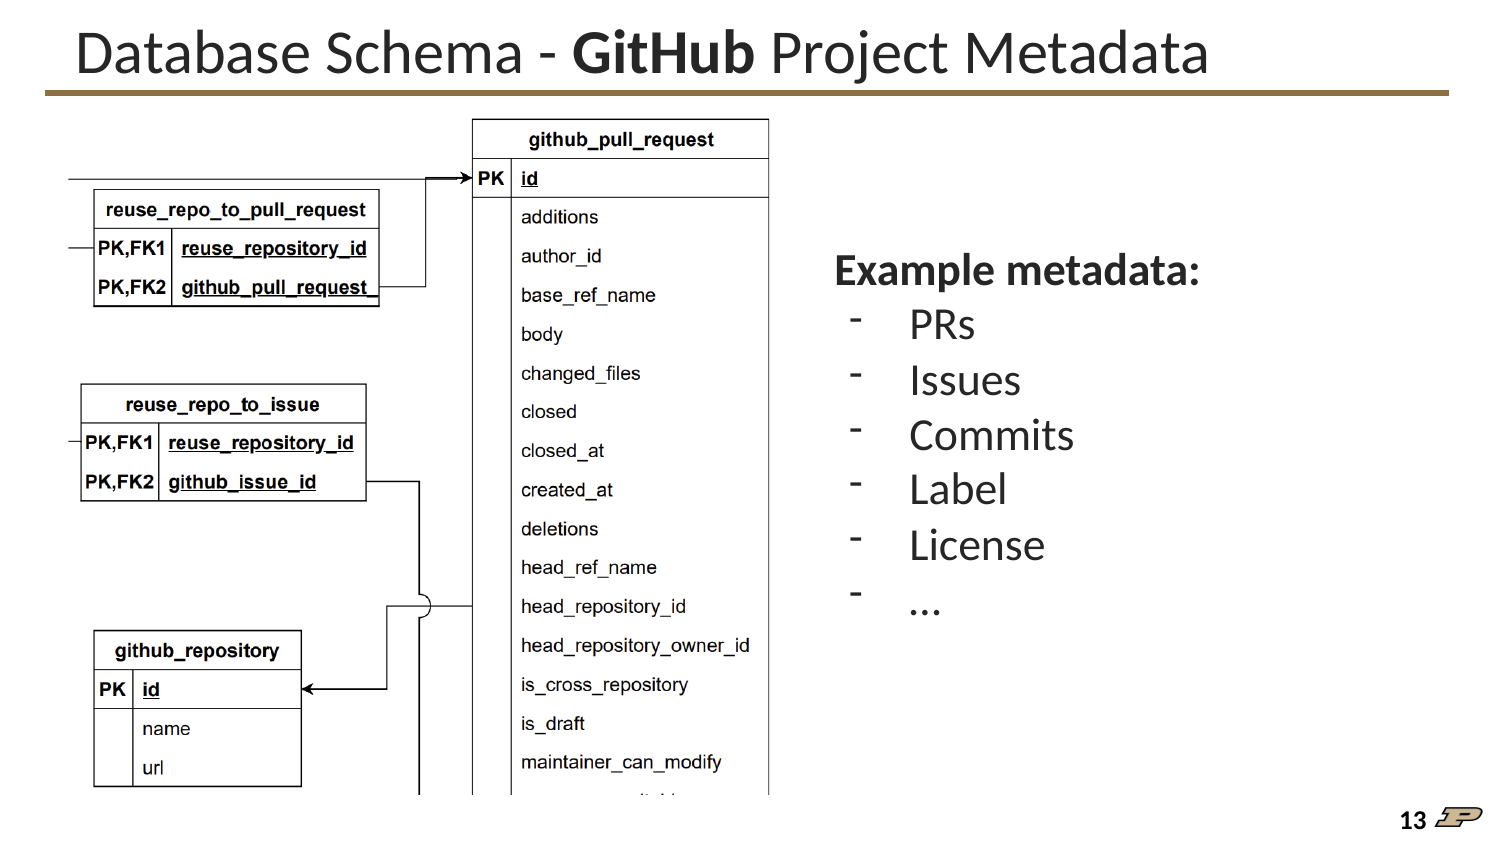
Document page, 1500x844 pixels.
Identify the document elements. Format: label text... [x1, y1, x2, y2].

text_box Example metadata: PRs Issues Commits Label License … [819, 224, 1402, 620]
picture [68, 103, 770, 795]
title Database Schema - GitHub Project Metadata [43, 12, 1368, 96]
picture [1434, 807, 1483, 827]
slide_number 13 [1339, 795, 1430, 844]
